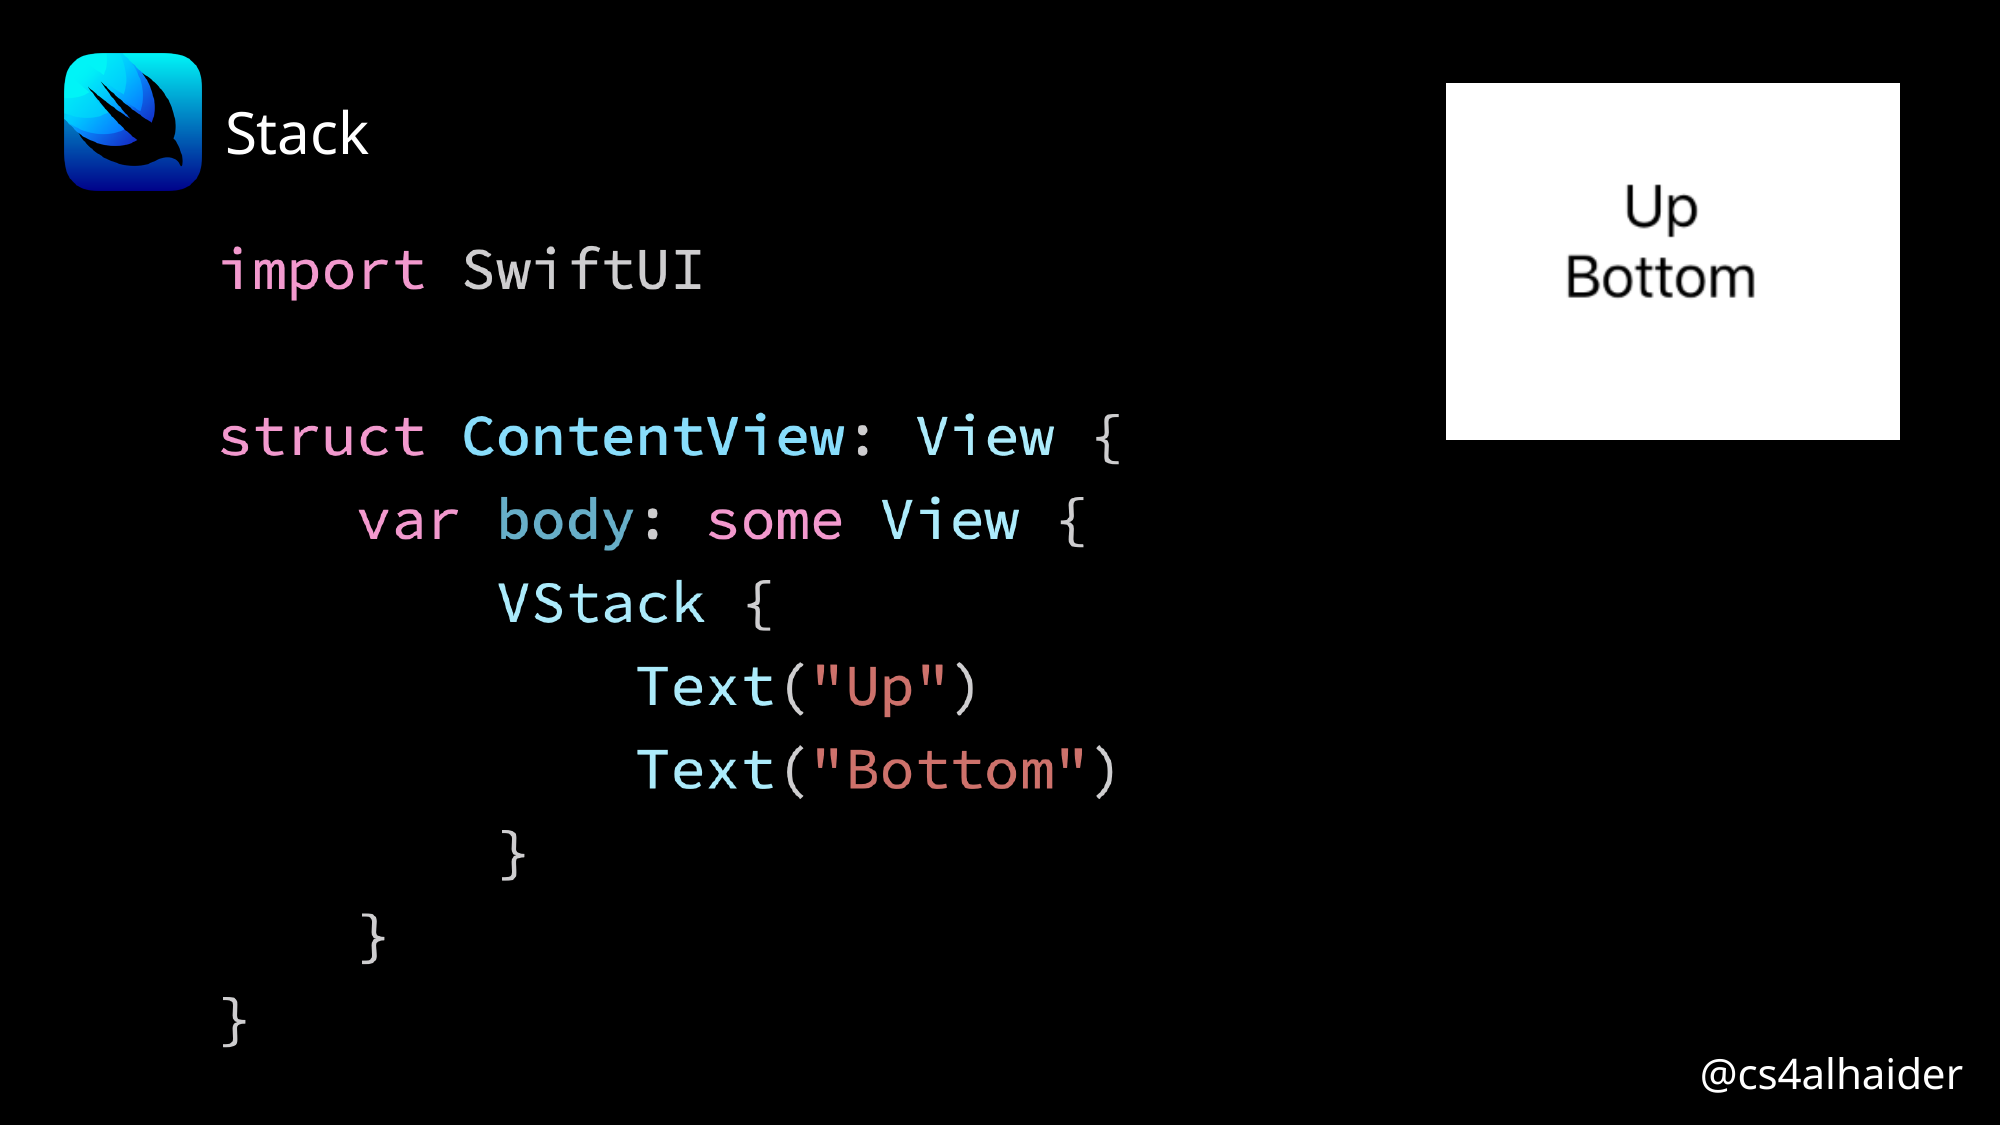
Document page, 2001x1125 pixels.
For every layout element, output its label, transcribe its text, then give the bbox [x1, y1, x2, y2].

text_box @cs4alhaider [1678, 1031, 1985, 1107]
picture [64, 53, 202, 191]
picture [201, 224, 1174, 1072]
title Stack [202, 70, 394, 175]
picture [1446, 83, 1900, 440]
